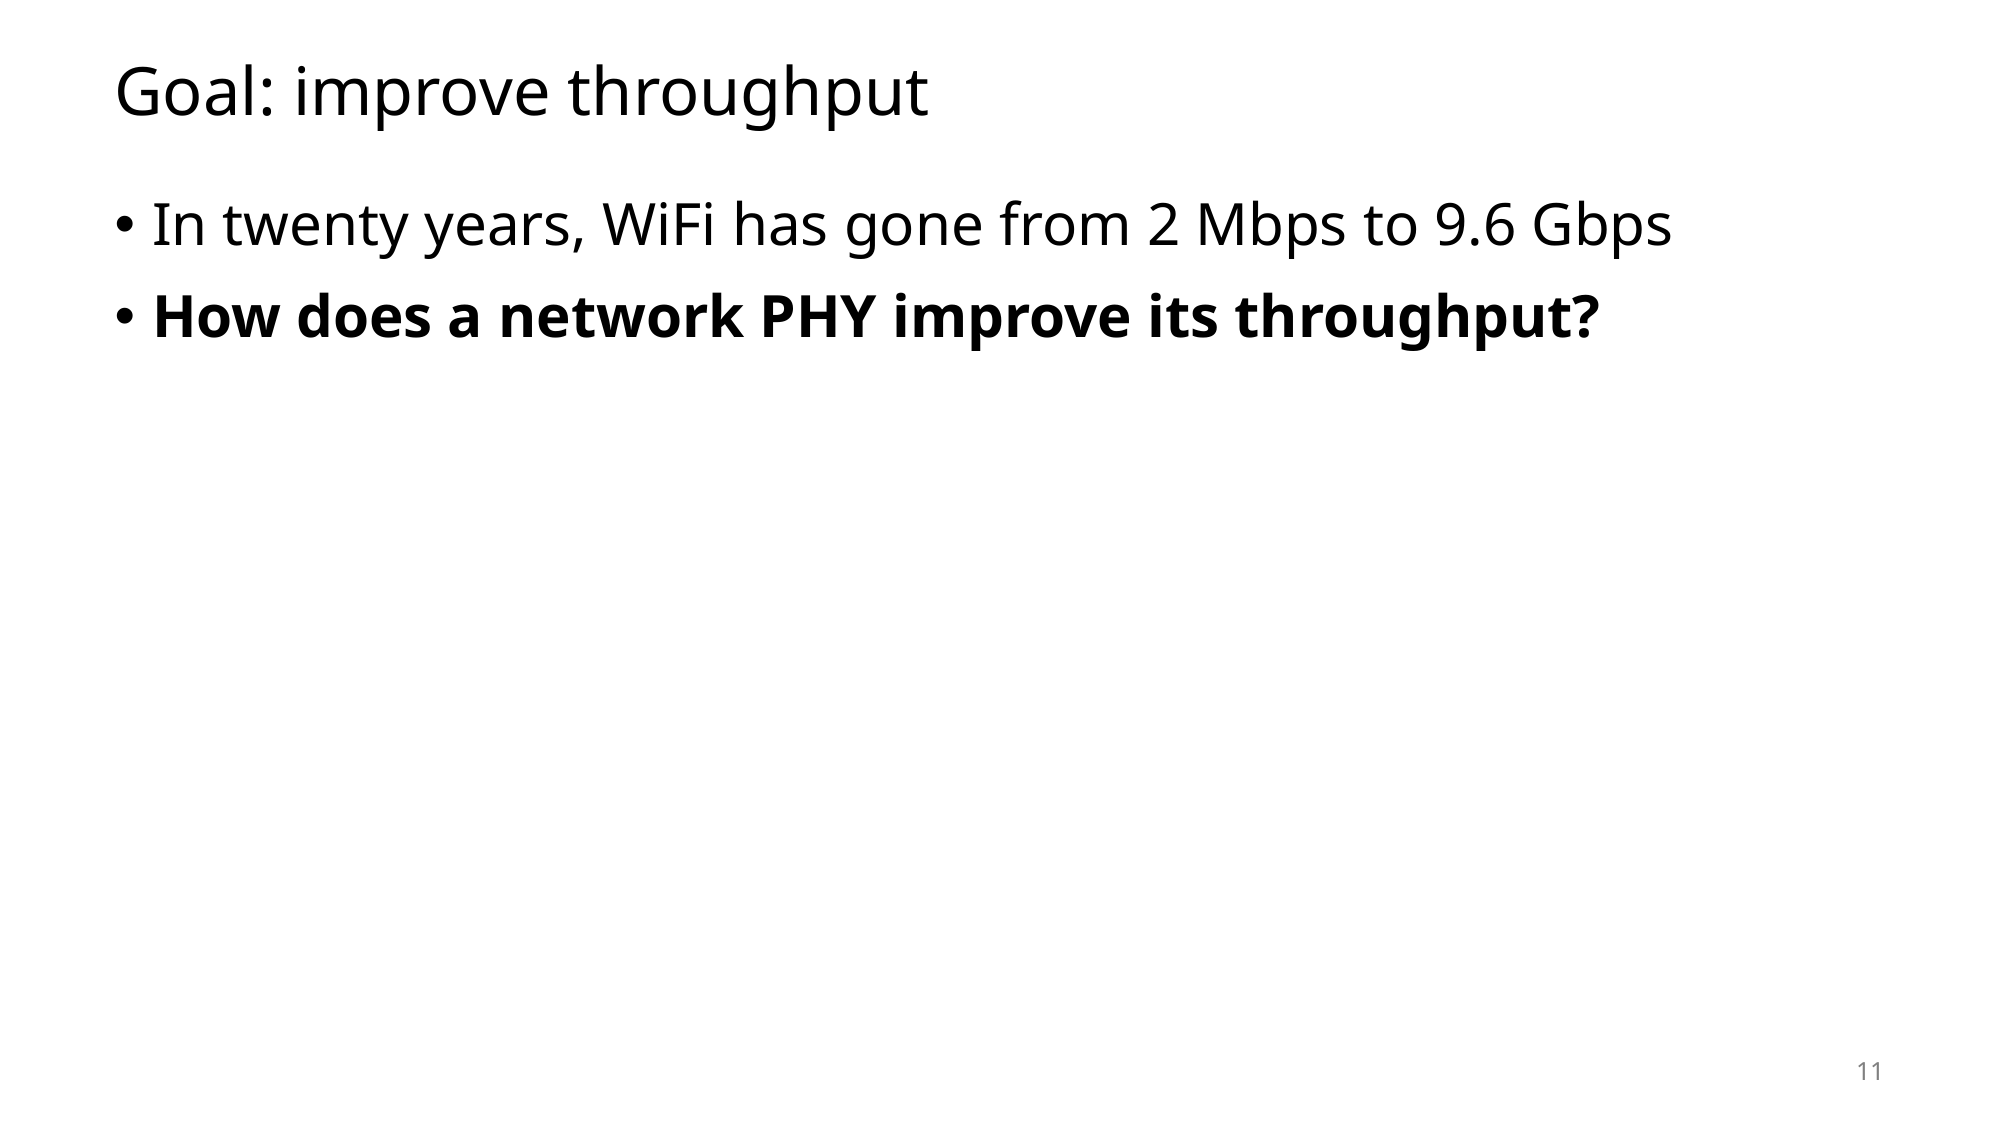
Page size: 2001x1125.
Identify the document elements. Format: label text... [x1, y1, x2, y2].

slide_number 11 [1749, 1042, 1900, 1103]
list In twenty years, WiFi has gone from 2 Mbps to 9.6 Gbps How does a network PHY improve its throughput? [99, 187, 1900, 1013]
title Goal: improve throughput [99, 37, 1900, 150]
